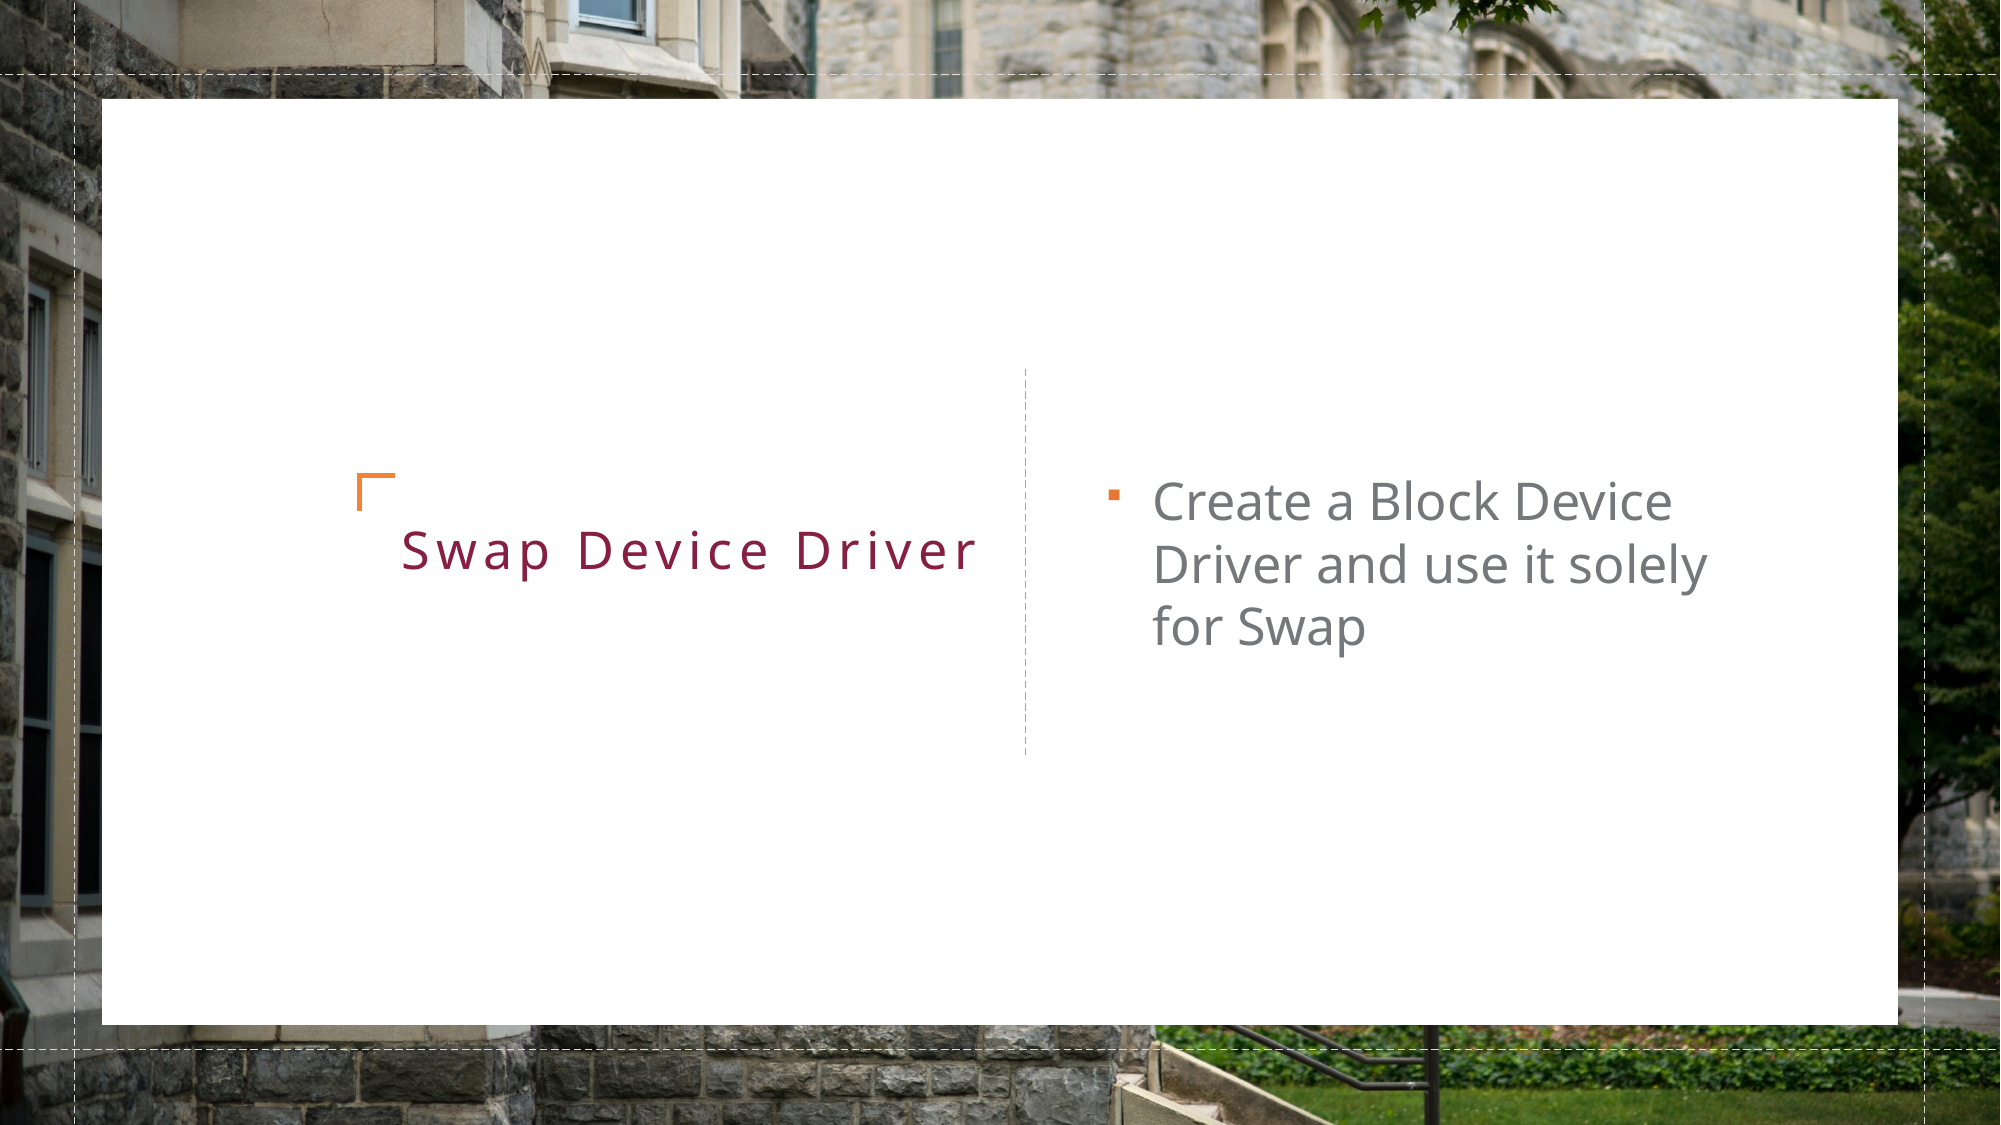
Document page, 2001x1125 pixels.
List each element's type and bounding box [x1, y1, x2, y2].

picture [0, 0, 2000, 1125]
text_box [357, 472, 1072, 589]
